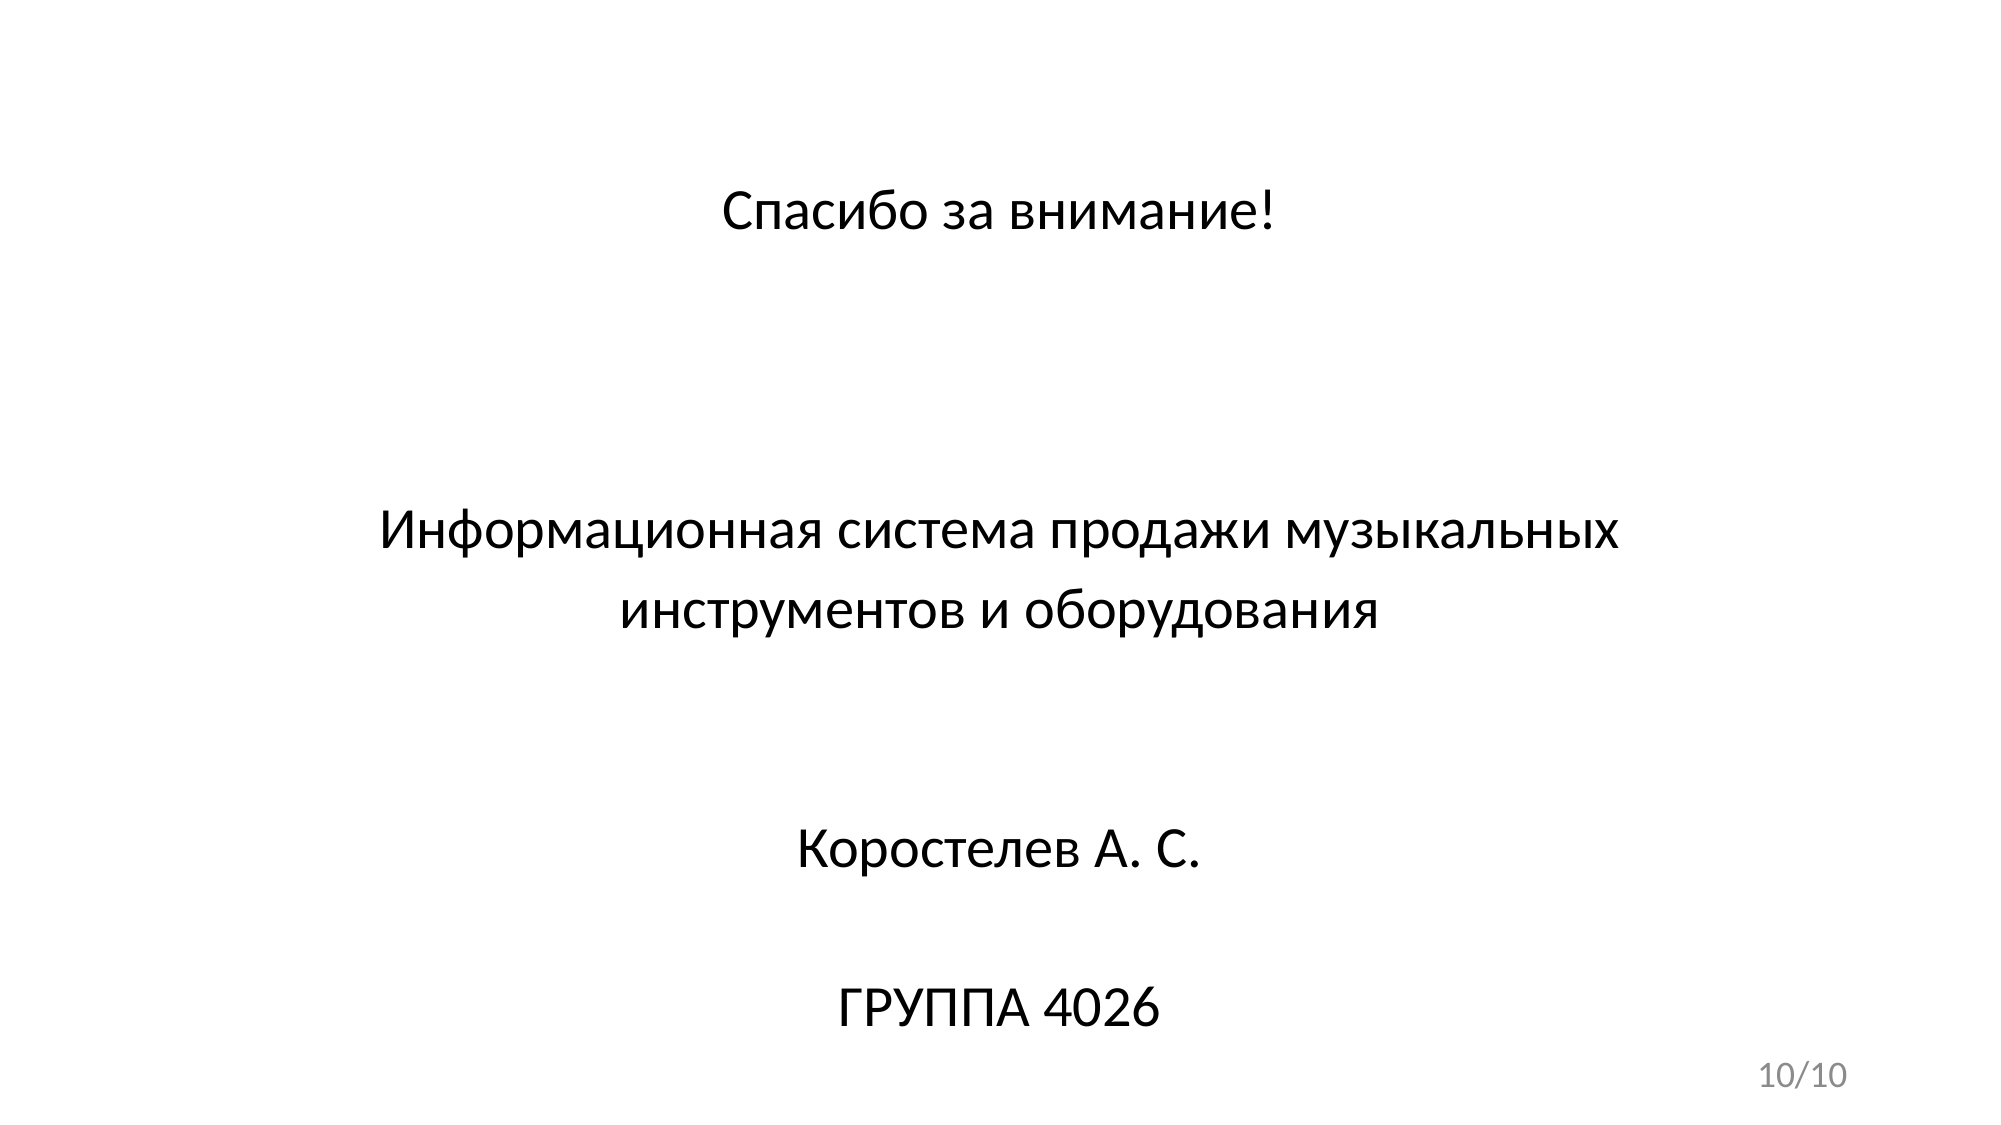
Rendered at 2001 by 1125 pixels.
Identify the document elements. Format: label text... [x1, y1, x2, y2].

slide_number 10/10 [1412, 1042, 1863, 1103]
text_box Спасибо за внимание! Информационная система продажи музыкальных инструментов и оборудования Коростелев А. С. ГРУППА 4026 [238, 154, 1762, 1046]
